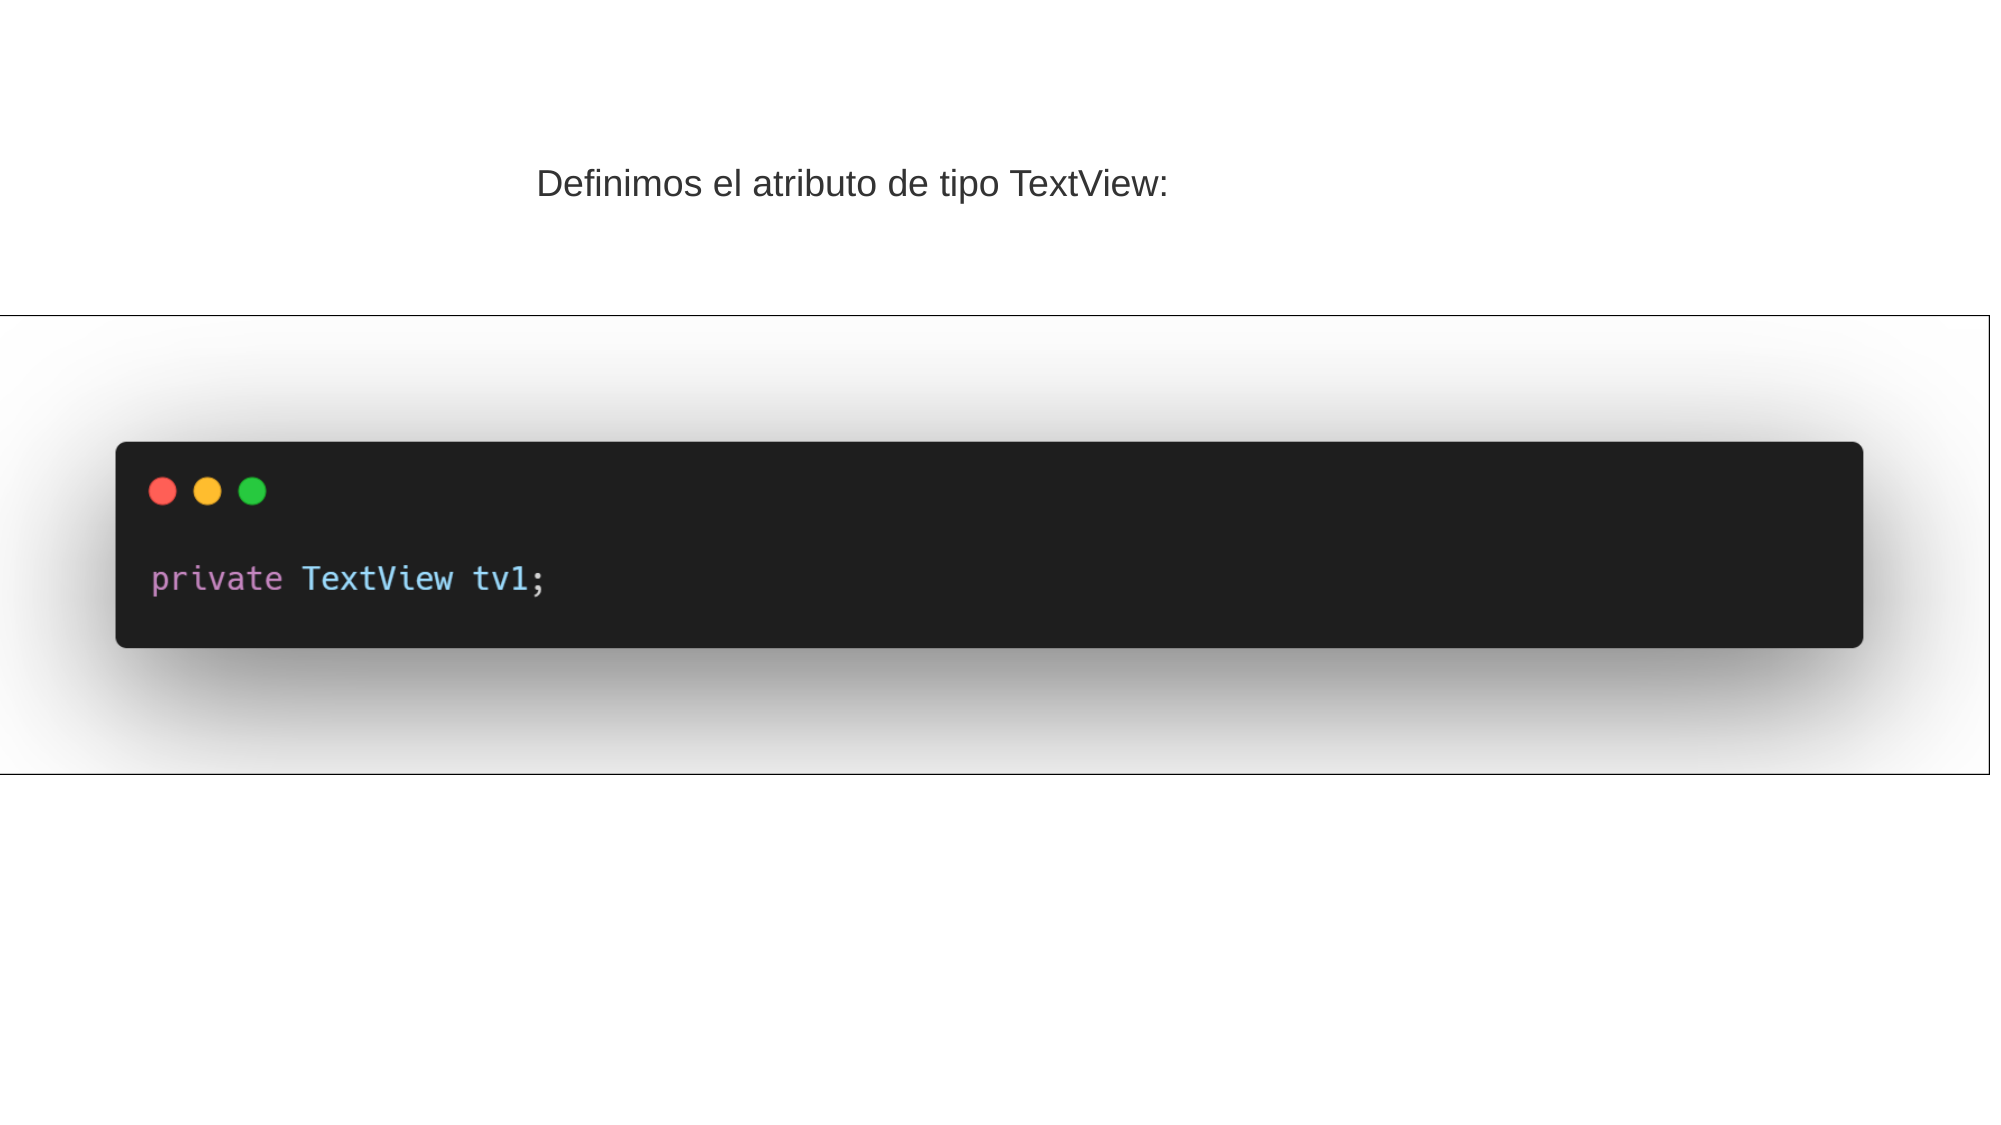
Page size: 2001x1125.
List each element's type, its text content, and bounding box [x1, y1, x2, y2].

picture [0, 315, 1990, 775]
text_box Definimos el atributo de tipo TextView: [521, 151, 1185, 211]
